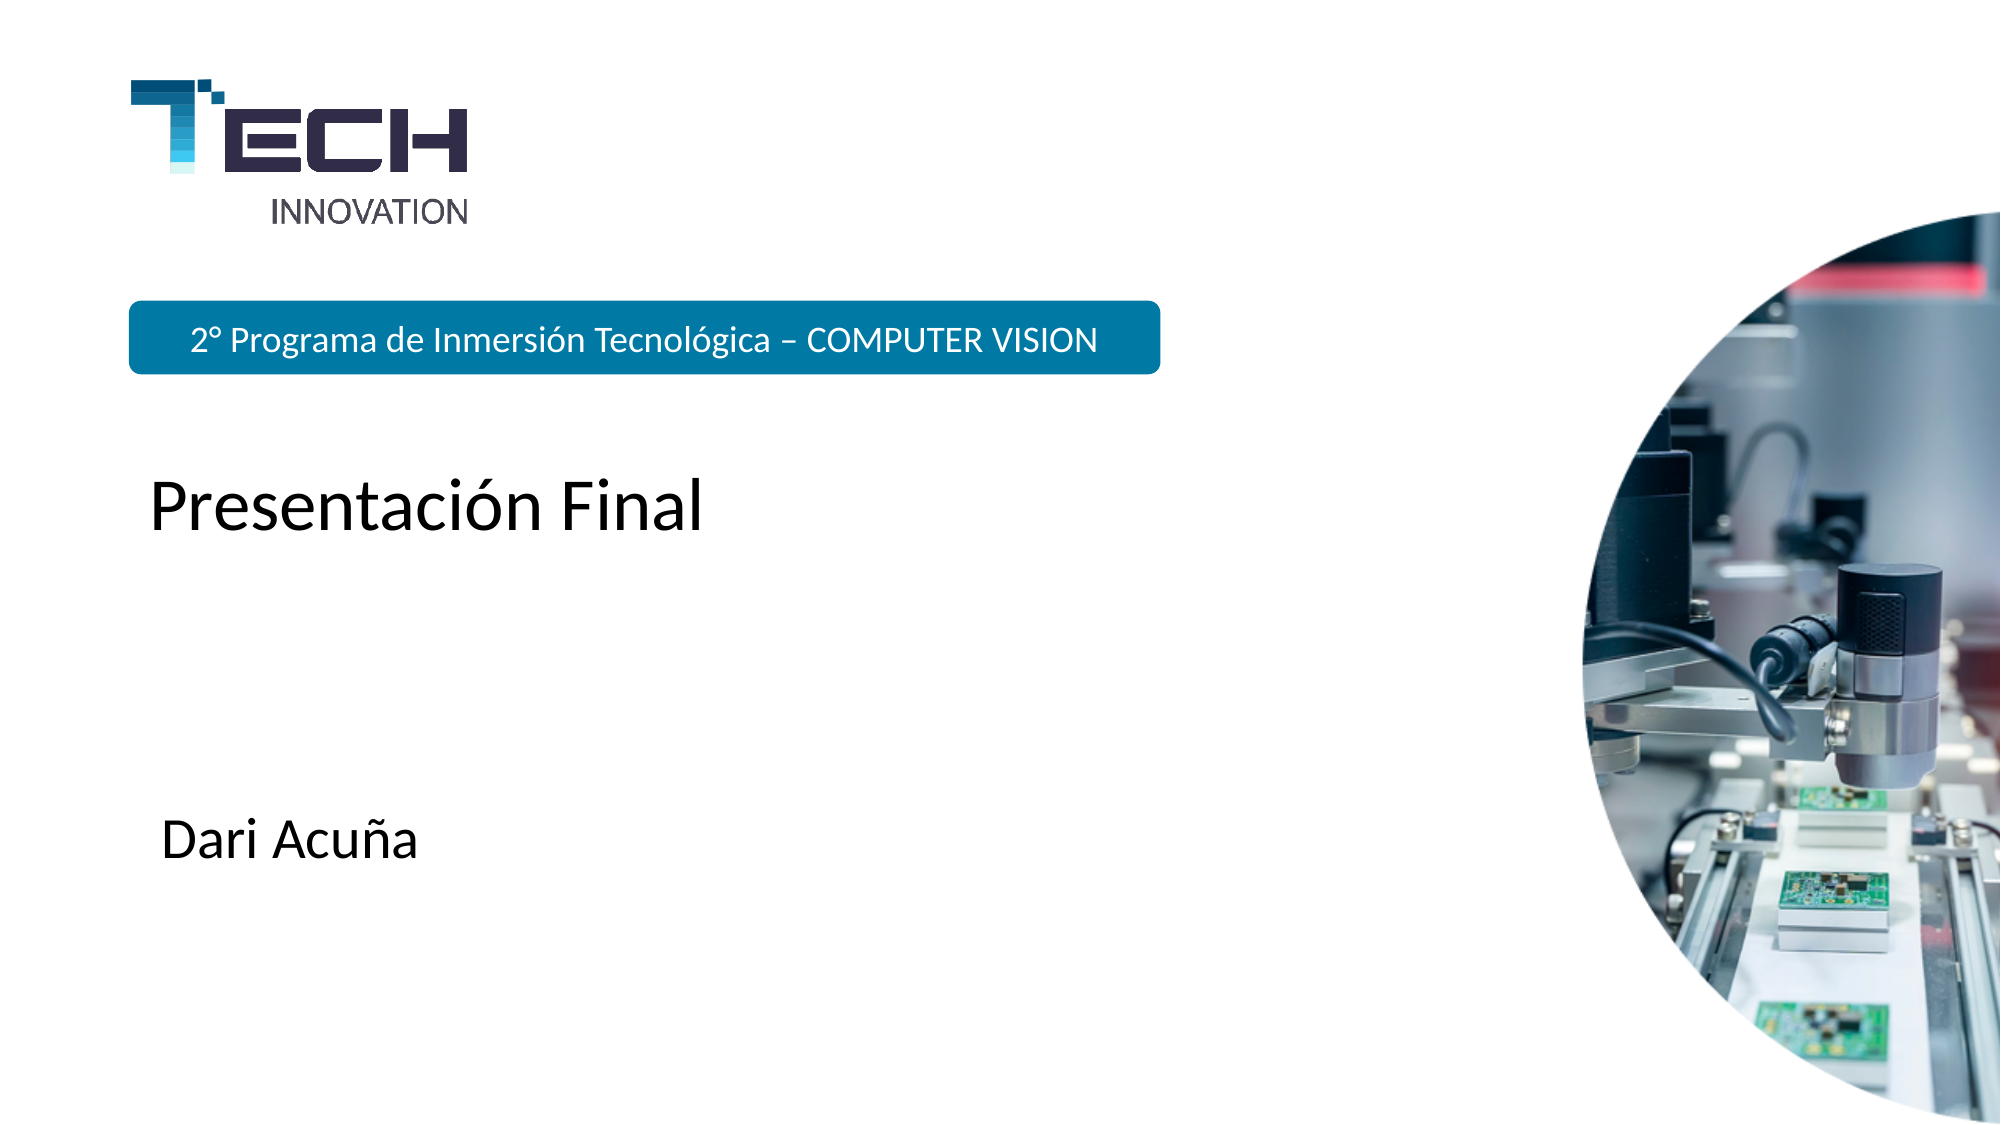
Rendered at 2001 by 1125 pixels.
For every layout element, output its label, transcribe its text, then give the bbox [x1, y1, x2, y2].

text_box 2° Programa de Inmersión Tecnológica – COMPUTER VISION [128, 300, 1161, 375]
text_box Presentación Final [134, 448, 1371, 553]
picture [128, 77, 471, 228]
picture [1572, 206, 2000, 1125]
text_box Dari Acuña [146, 792, 1143, 878]
